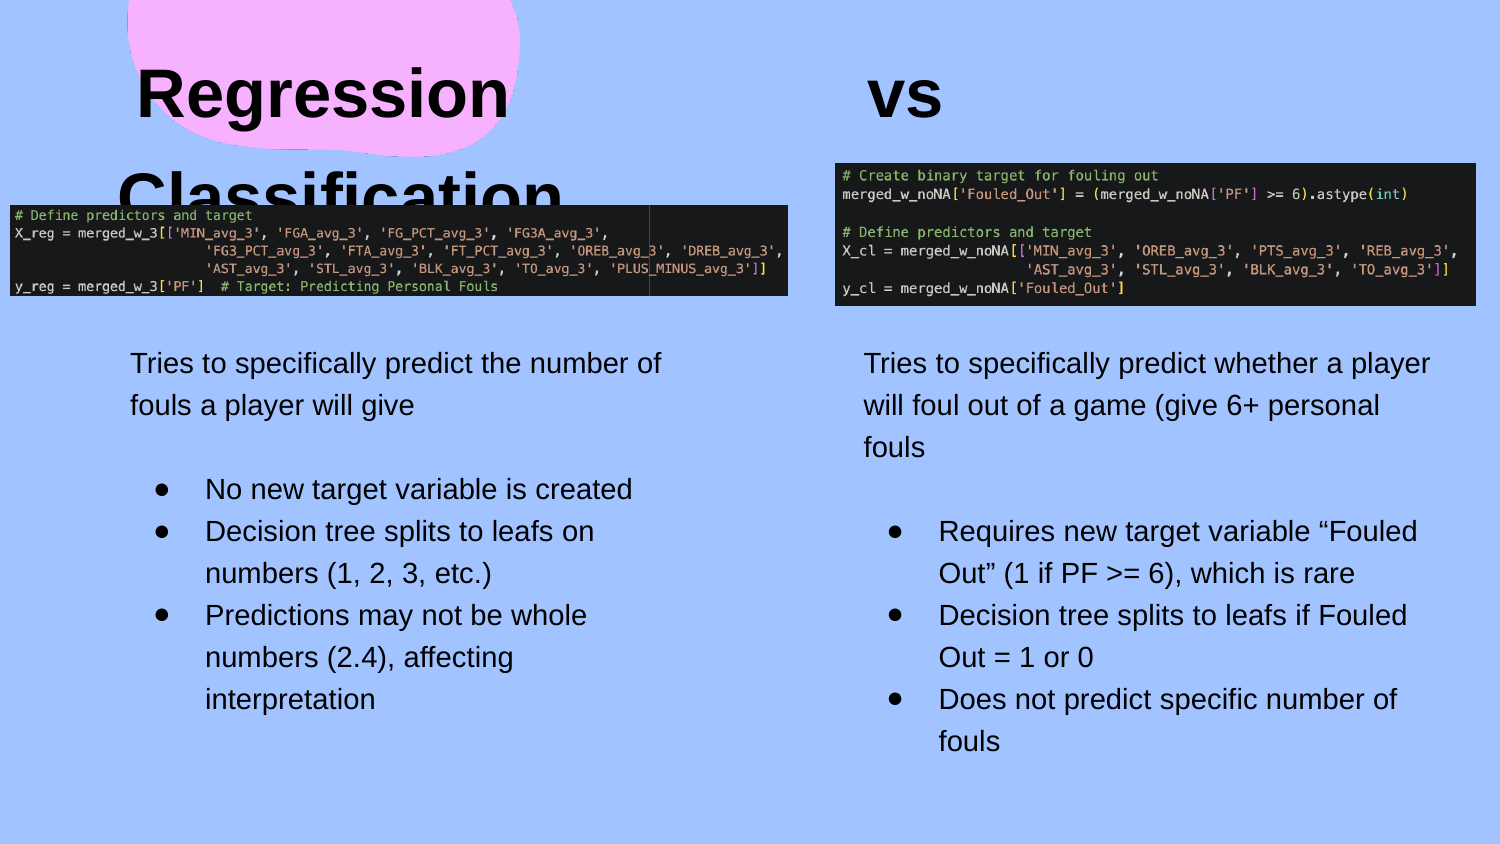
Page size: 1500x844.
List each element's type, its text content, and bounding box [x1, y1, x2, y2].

picture [835, 163, 1477, 307]
text_box Tries to specifically predict whether a player will foul out of a game (give 6+ personal fouls Requires new target variable “Fouled Out” (1 if PF >= 6), which is rare Decision tree splits to leafs if Fouled Out = 1 or 0 Does not predict specific number of fouls [863, 337, 1449, 757]
picture [10, 205, 788, 297]
text_box Regression vs Classification [117, 27, 1440, 236]
text_box Tries to specifically predict the number of fouls a player will give No new target variable is created Decision tree splits to leafs on numbers (1, 2, 3, etc.) Predictions may not be whole numbers (2.4), affecting interpretation [130, 337, 669, 716]
text_box [109, 0, 532, 164]
